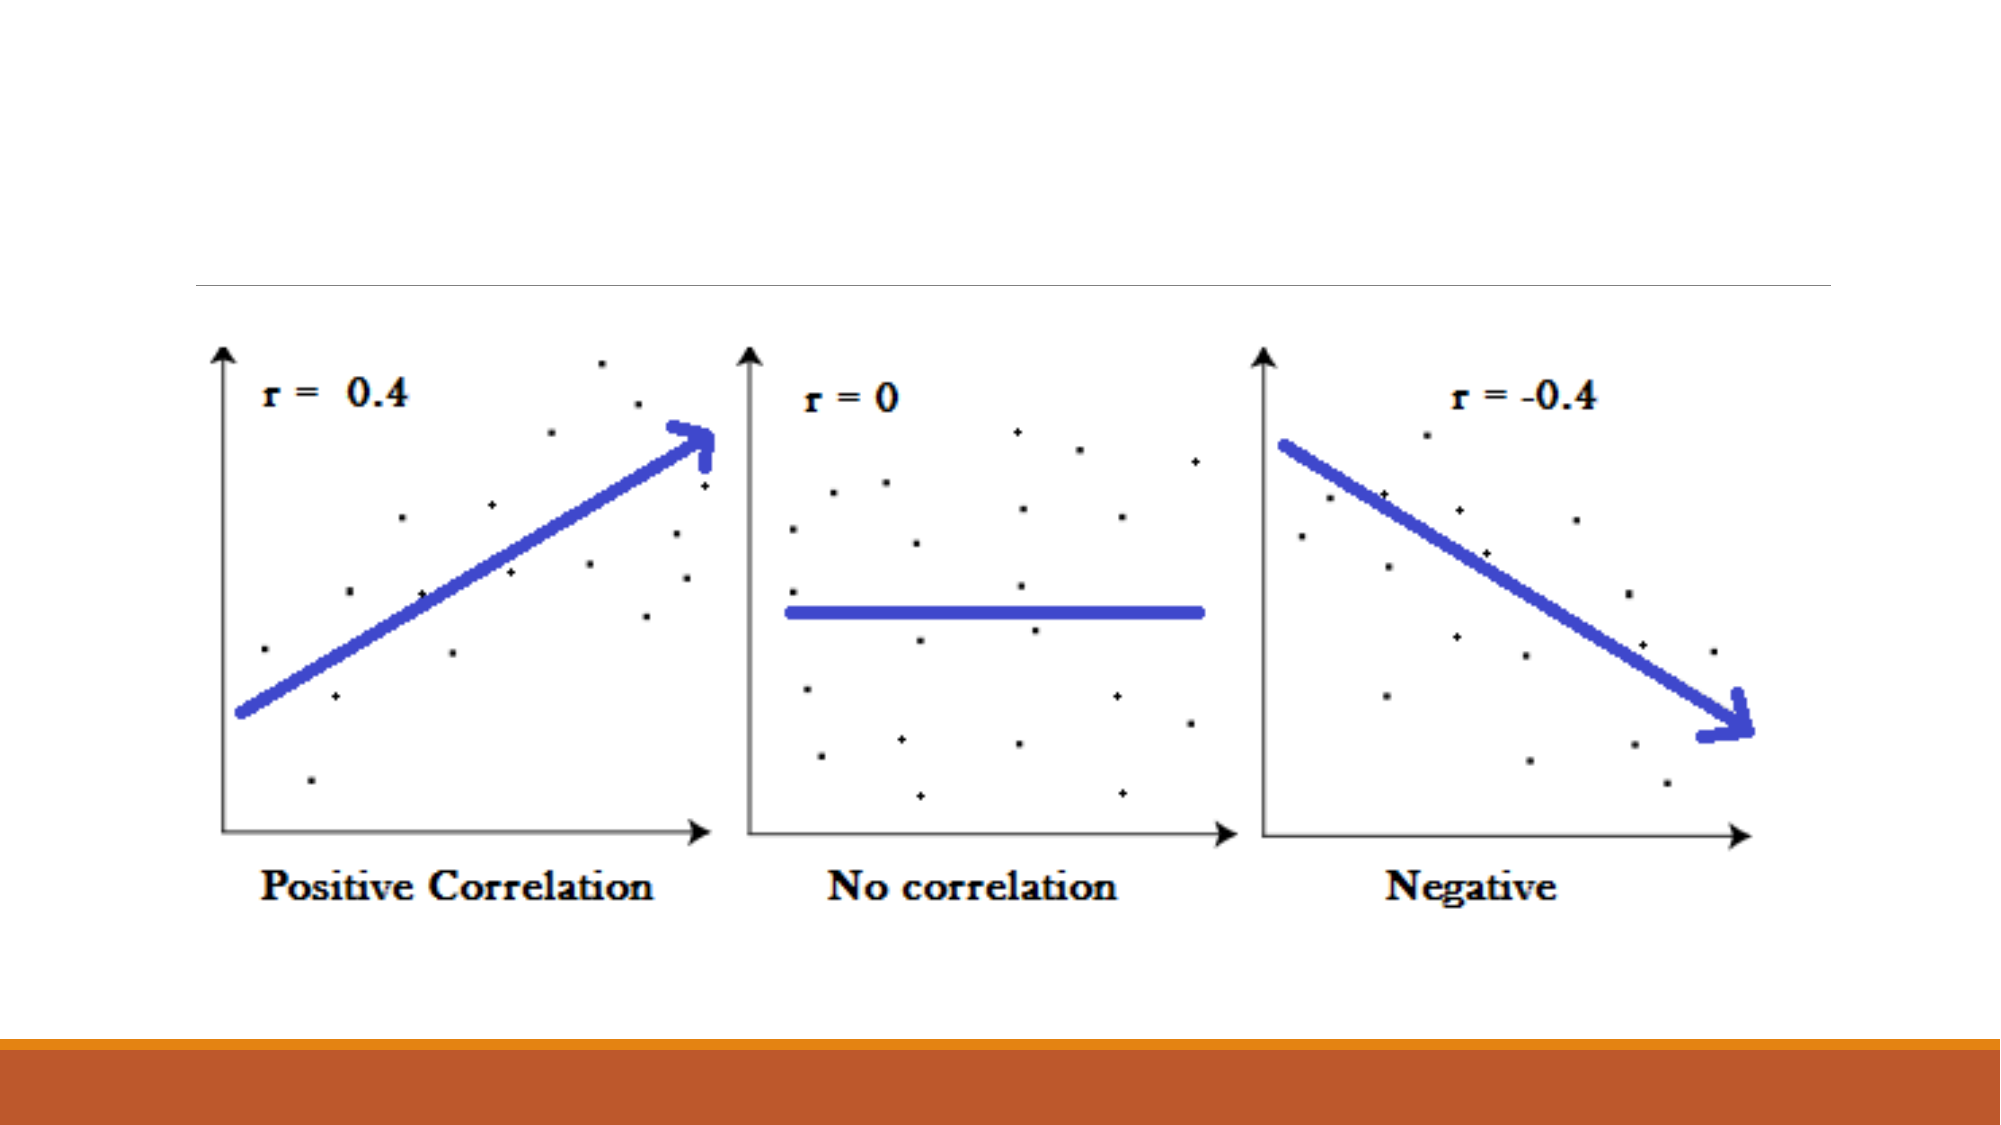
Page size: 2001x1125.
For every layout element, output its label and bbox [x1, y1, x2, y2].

list [179, 329, 1831, 946]
